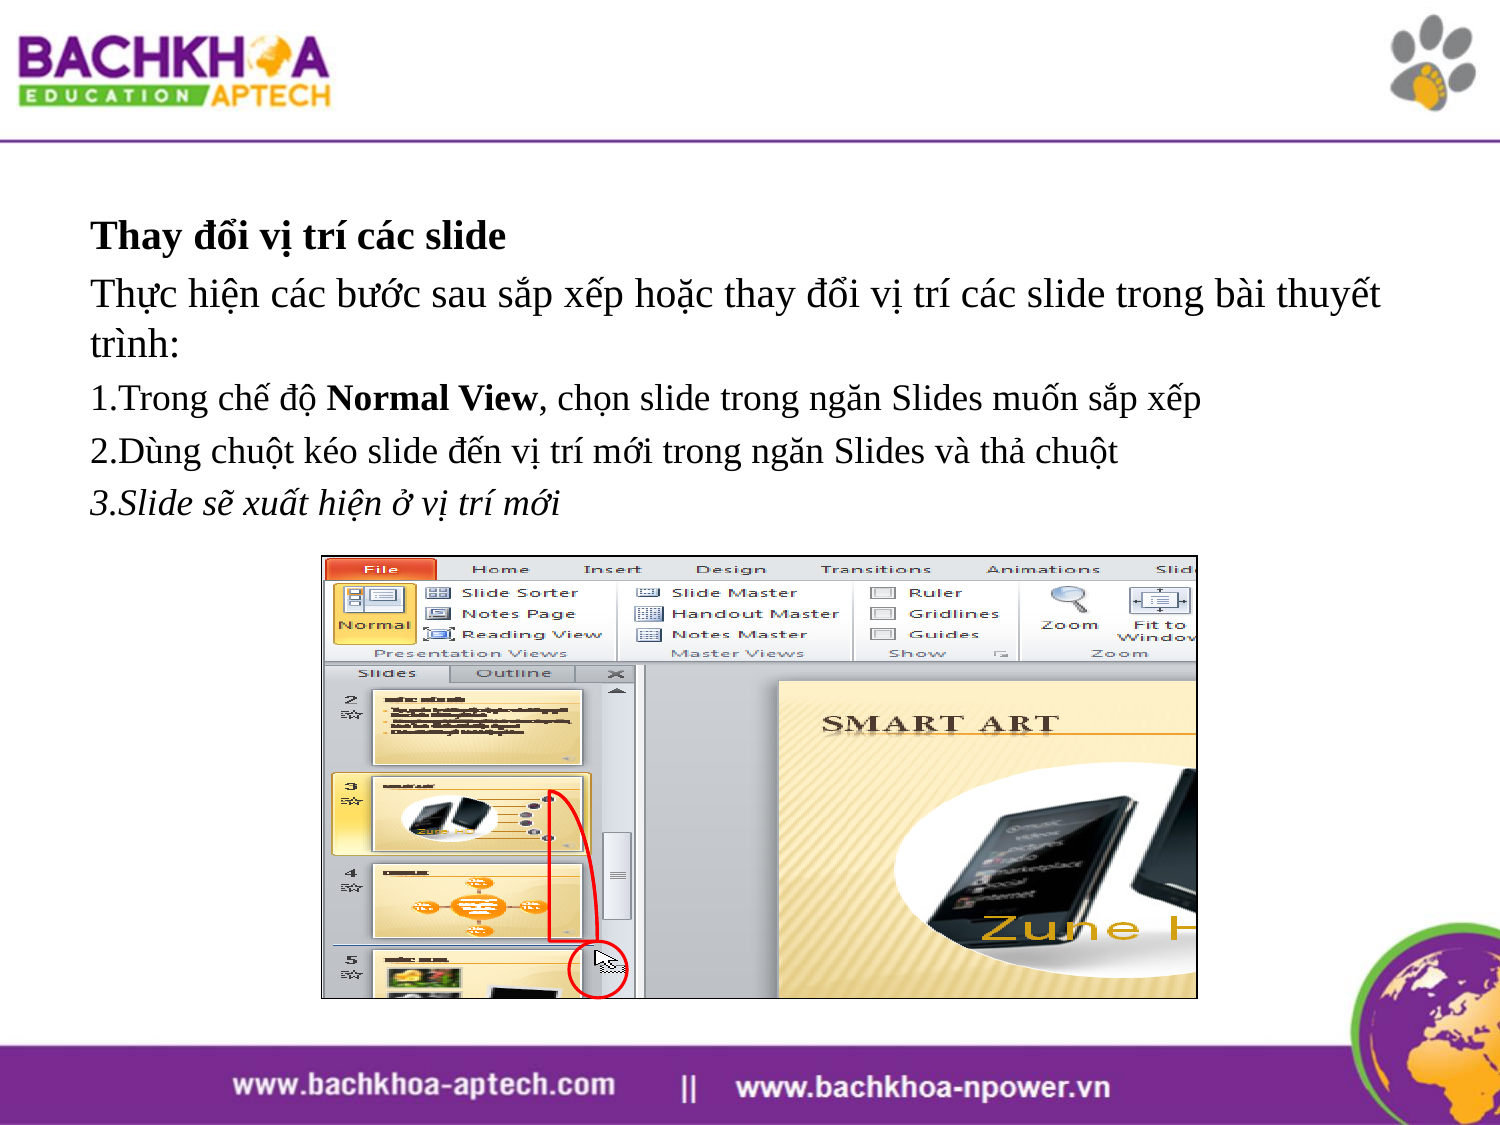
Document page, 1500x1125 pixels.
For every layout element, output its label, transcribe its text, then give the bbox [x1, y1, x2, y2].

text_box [548, 790, 628, 999]
picture [0, 0, 1500, 1125]
list Thay đổi vị trí các slide Thực hiện các bước sau sắp xếp hoặc thay đổi vị trí các slide trong bài thuyết trình: Trong chế độ Normal View, chọn slide trong ngăn Slides muốn sắp xếp Dùng chuột kéo slide đến vị trí mới trong ngăn Slides và thả chuột Slide sẽ xuất hiện ở vị trí mới [75, 200, 1425, 943]
